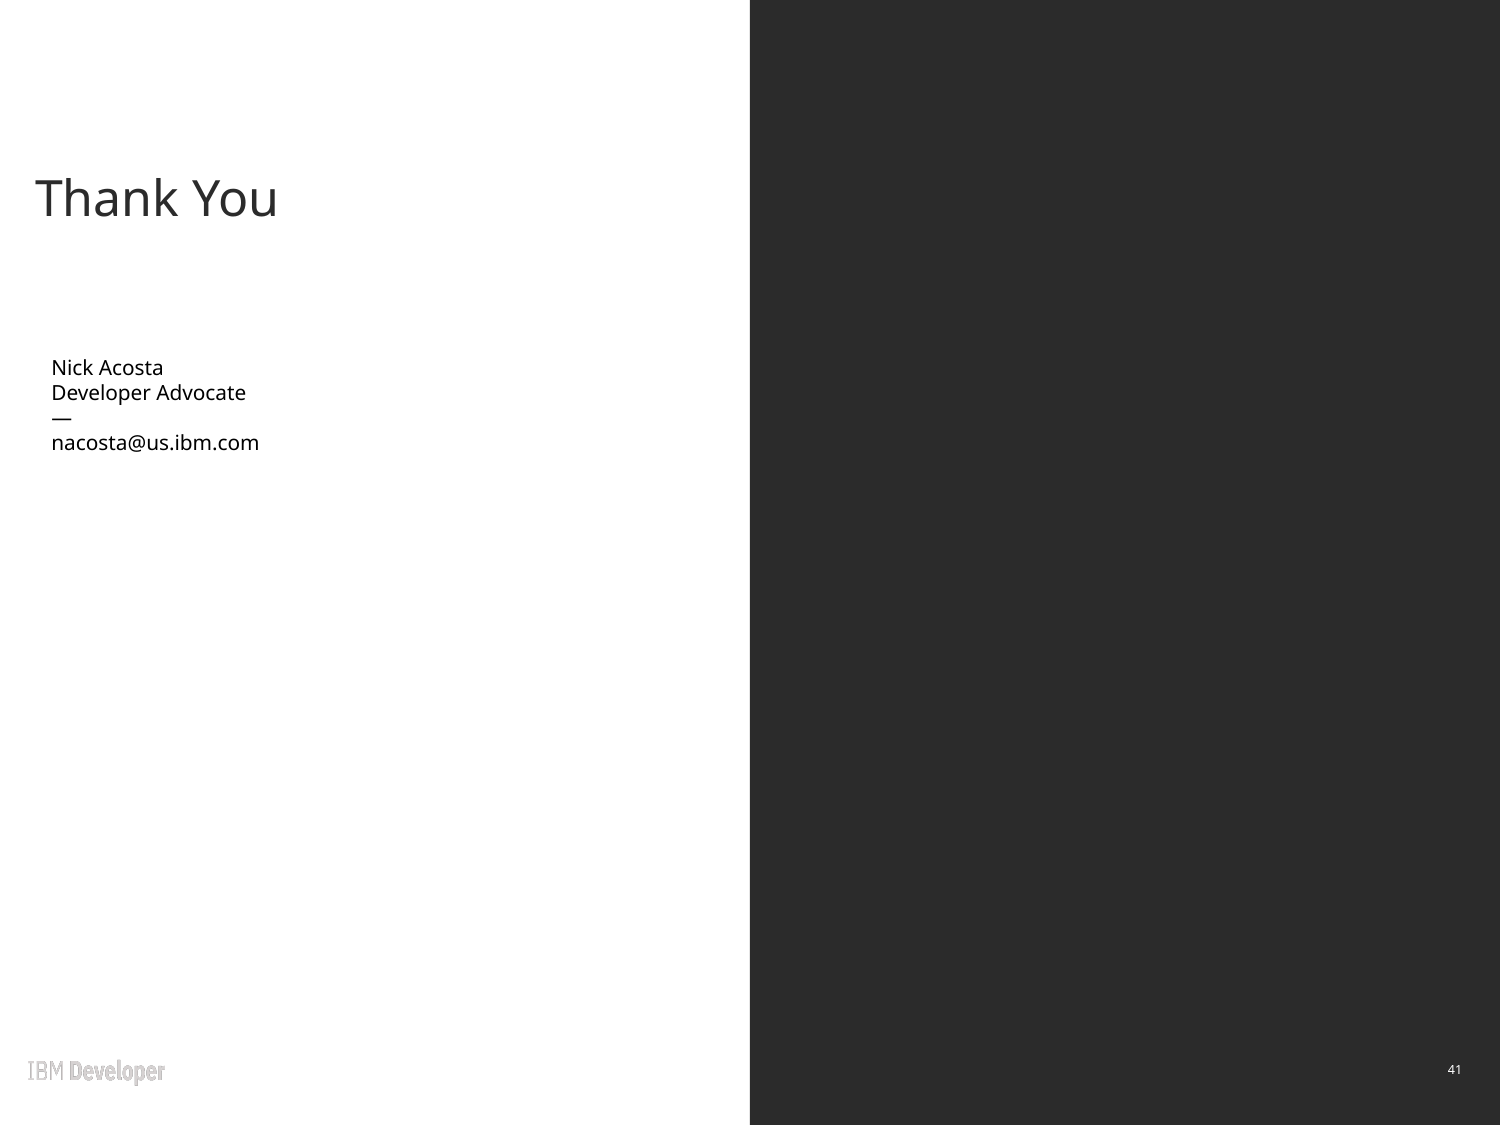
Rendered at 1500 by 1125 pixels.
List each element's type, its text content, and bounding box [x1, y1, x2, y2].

text_box Nick Acosta Developer Advocate — nacosta@us.ibm.com [36, 347, 713, 879]
title Thank You [35, 173, 714, 268]
slide_number 41 [1125, 1055, 1463, 1086]
